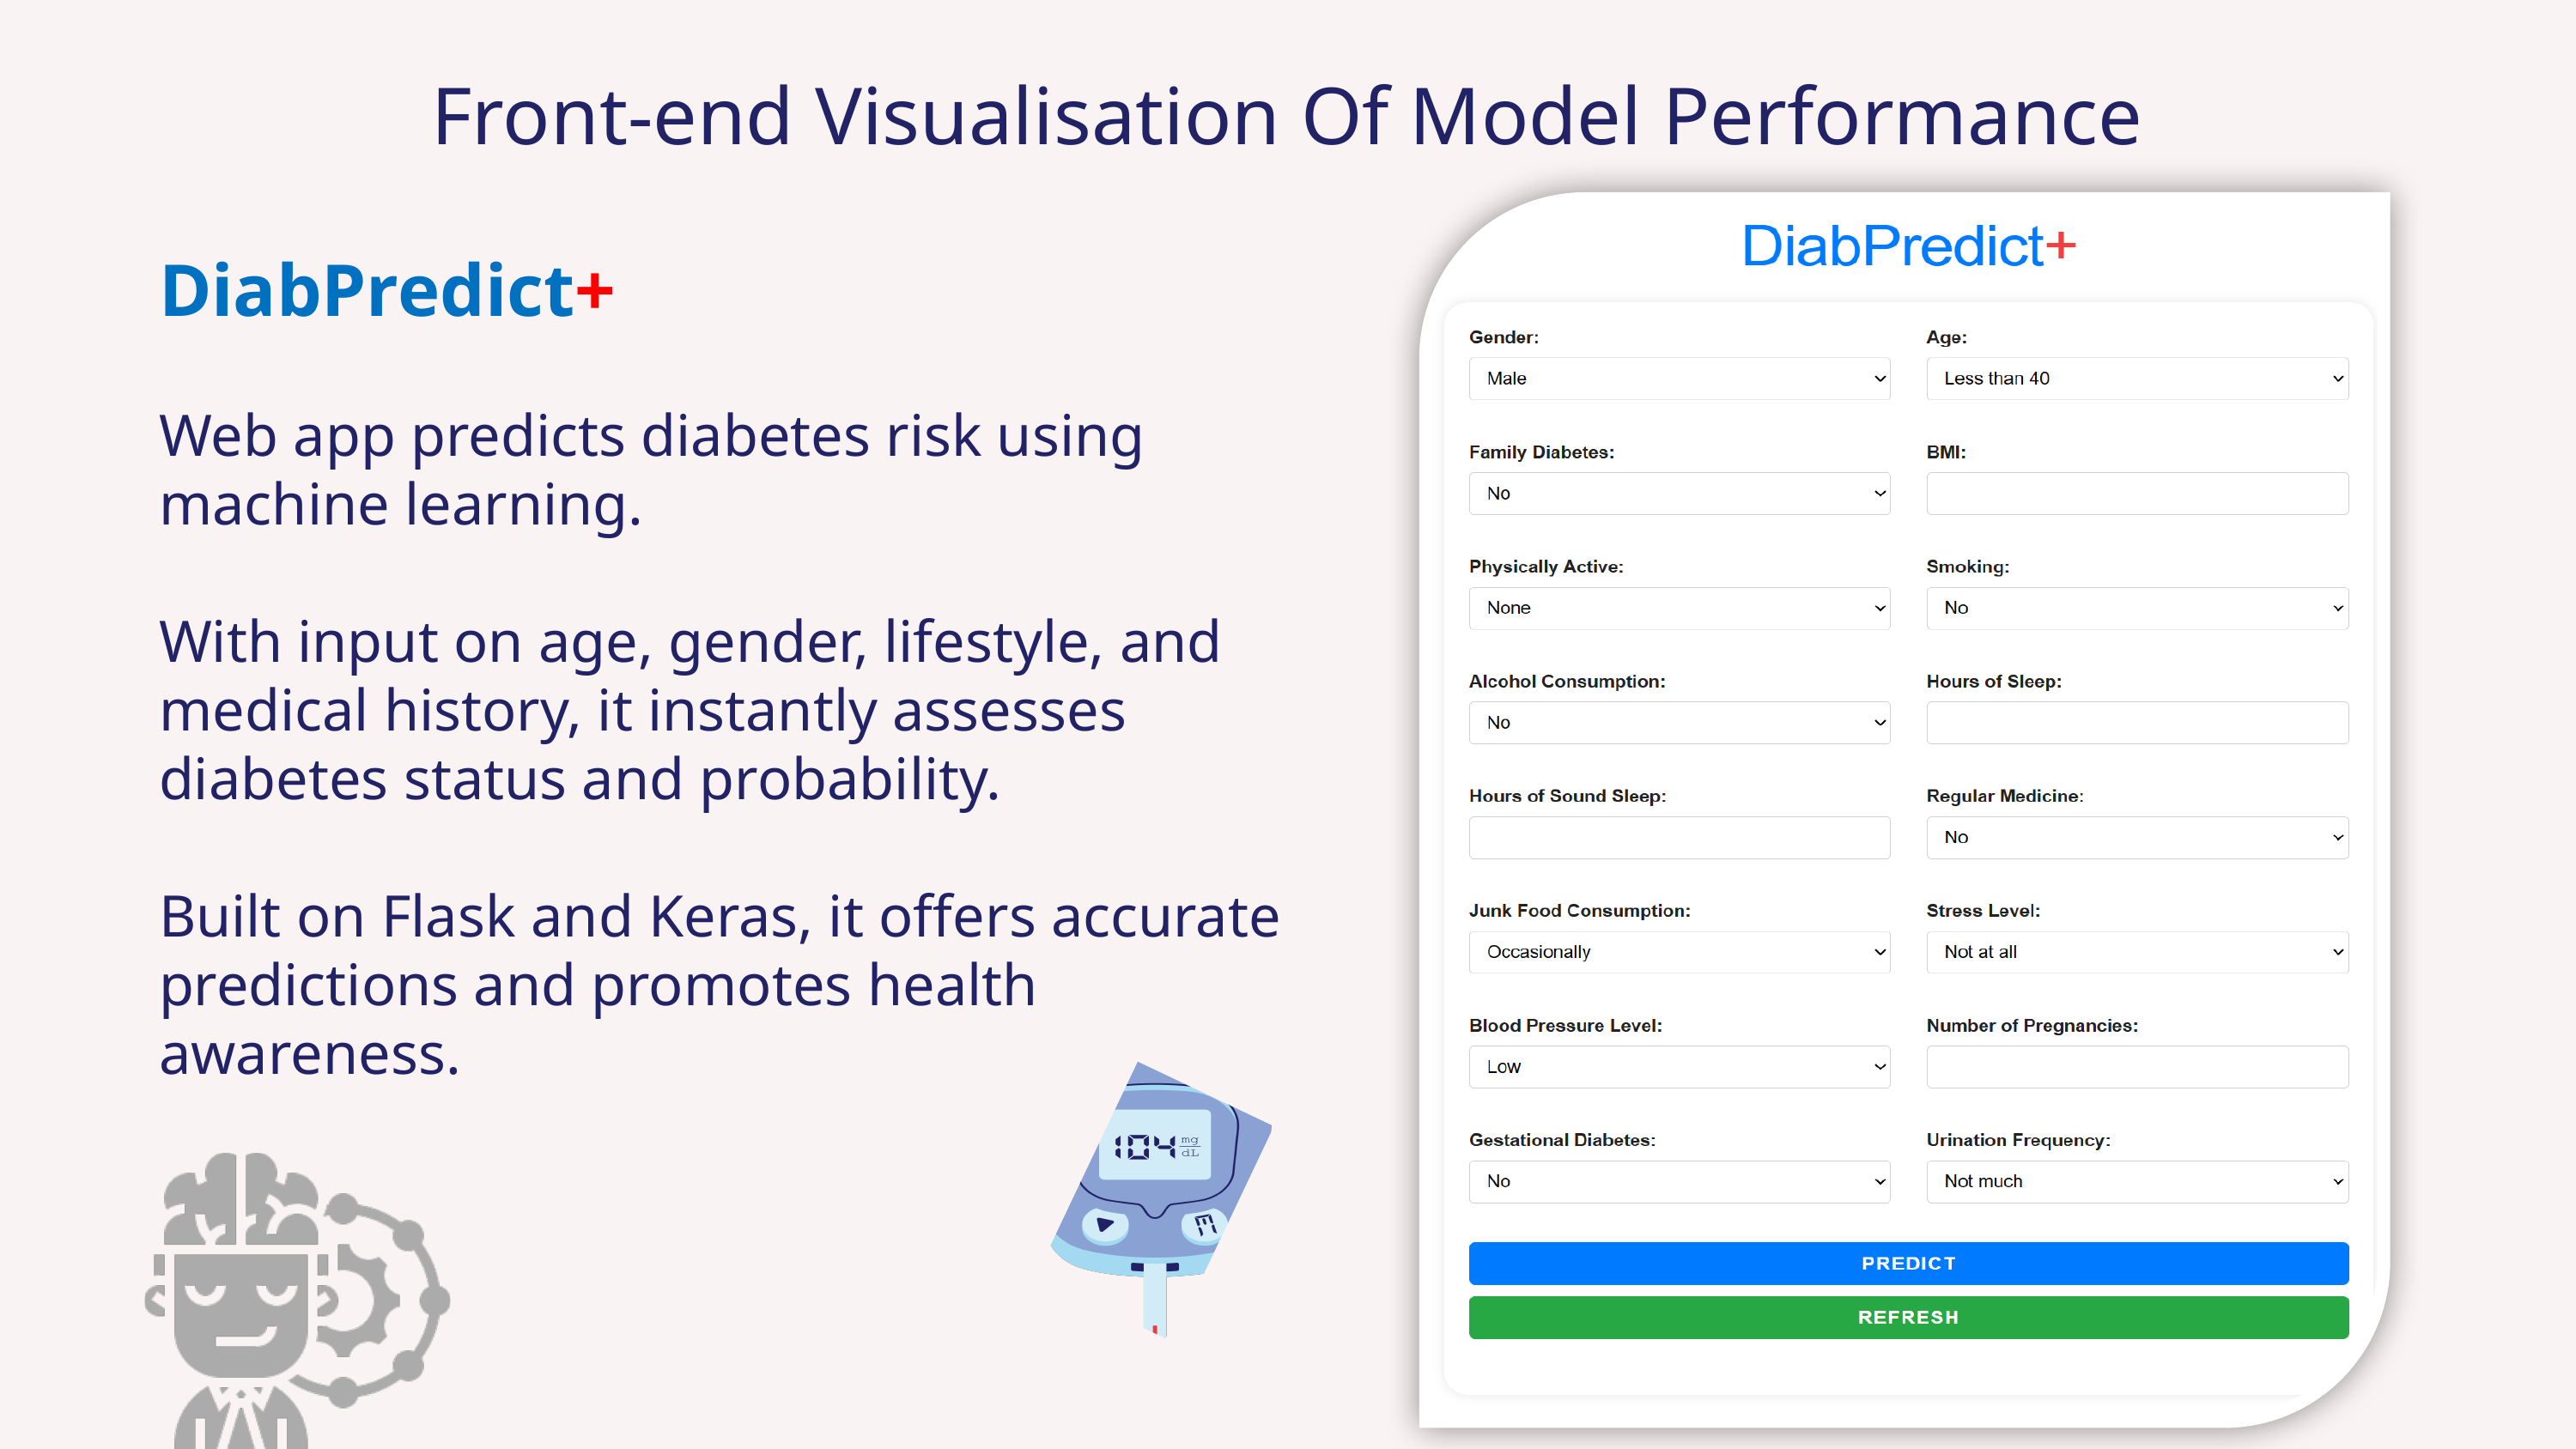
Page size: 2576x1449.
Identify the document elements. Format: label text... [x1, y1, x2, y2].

text_box [144, 1153, 451, 1449]
text_box DiabPredict+ Web app predicts diabetes risk using machine learning. With input on age, gender, lifestyle, and medical history, it instantly assesses diabetes status and probability. Built on Flask and Keras, it offers accurate predictions and promotes health awareness. [146, 238, 1320, 1092]
text_box [1036, 1092, 1274, 1342]
picture [1425, 197, 2385, 1422]
text_box Front-end Visualisation Of Model Performance [10, 3, 2566, 161]
